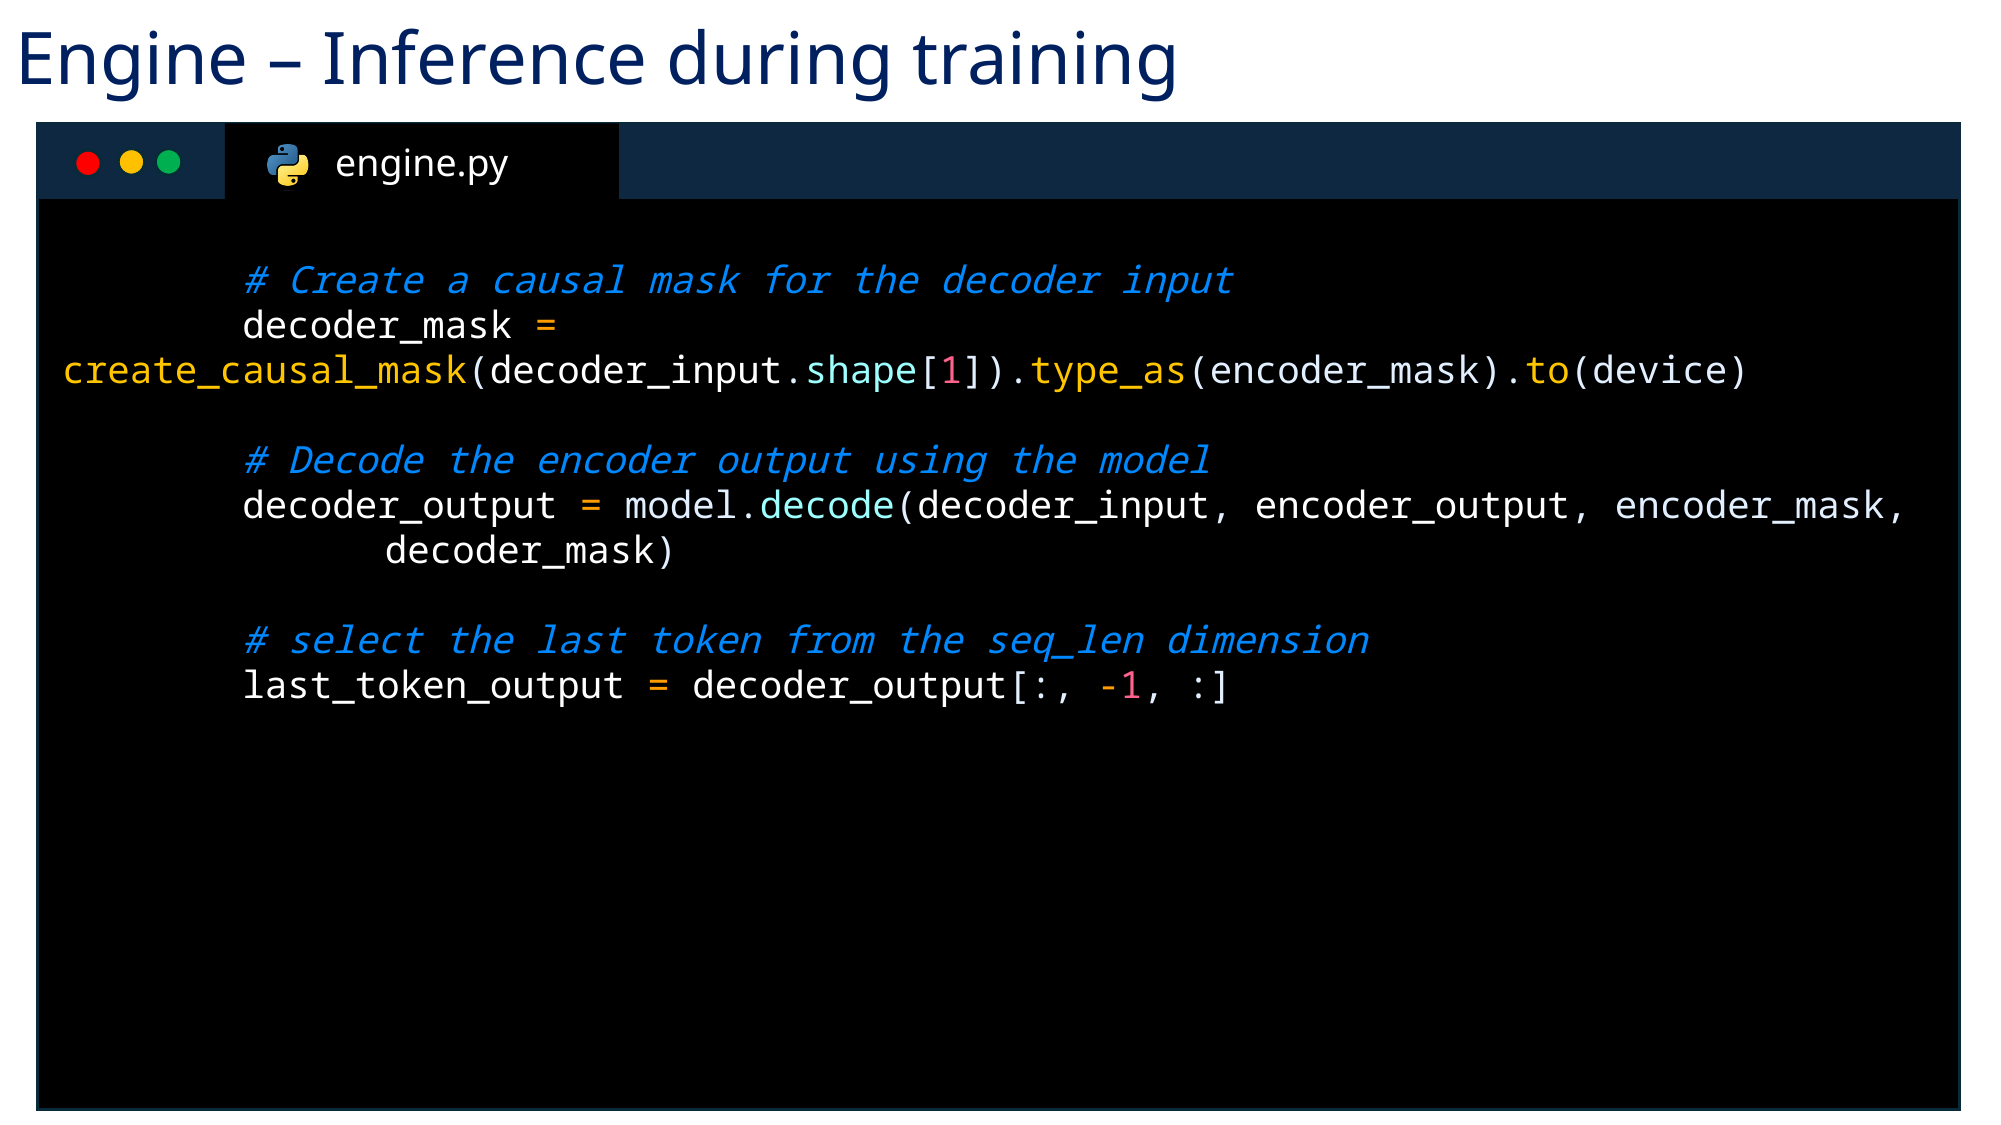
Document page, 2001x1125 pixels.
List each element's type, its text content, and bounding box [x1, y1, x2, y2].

picture [266, 143, 311, 192]
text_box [36, 122, 1962, 1111]
text_box Engine – Inference during training [0, 13, 1667, 108]
